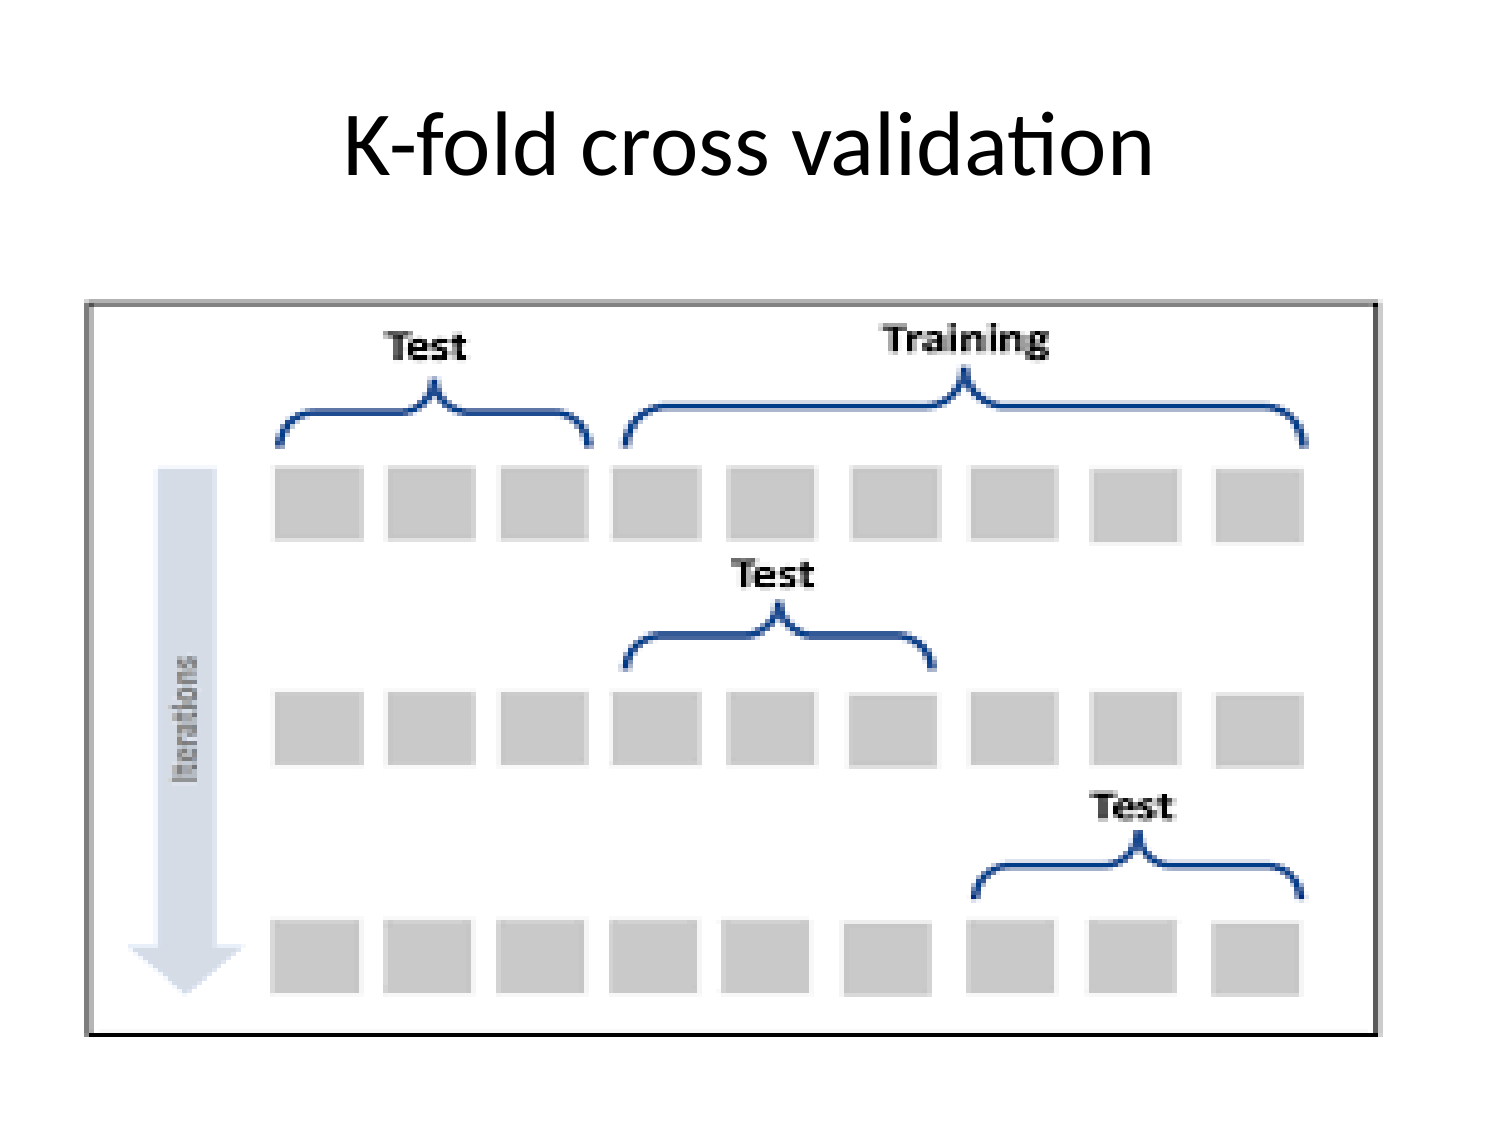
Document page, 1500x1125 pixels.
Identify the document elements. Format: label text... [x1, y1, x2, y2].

title K-fold cross validation [75, 45, 1425, 233]
picture [74, 287, 1388, 1051]
